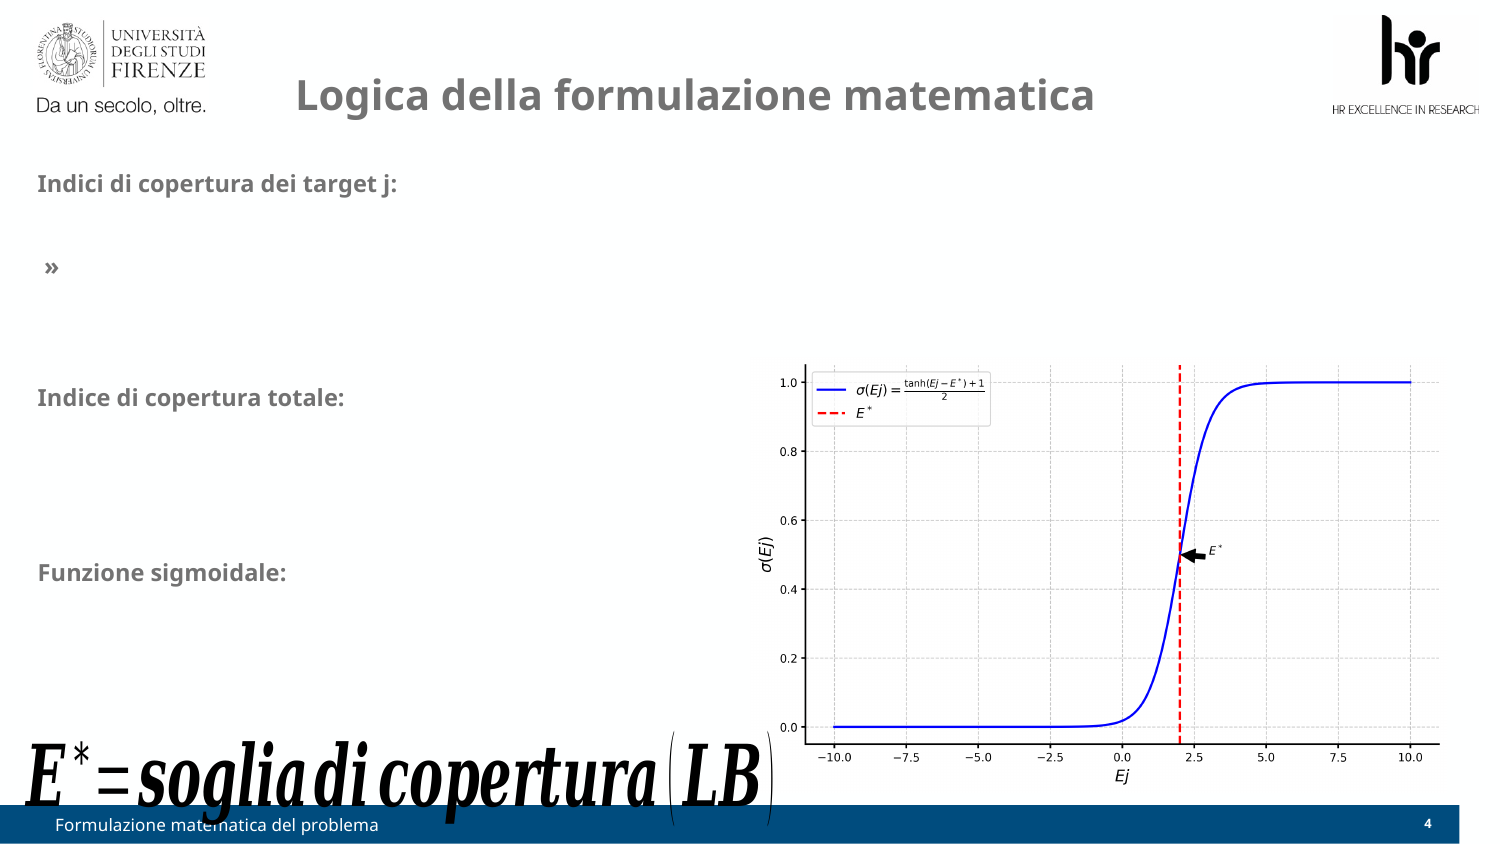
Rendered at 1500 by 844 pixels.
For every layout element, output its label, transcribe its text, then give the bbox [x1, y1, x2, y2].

title Logica della formulazione matematica [280, 51, 1220, 127]
picture [1333, 15, 1479, 114]
list Formulazione matematica del problema [40, 809, 1286, 841]
picture [749, 357, 1447, 793]
picture [33, 17, 209, 116]
